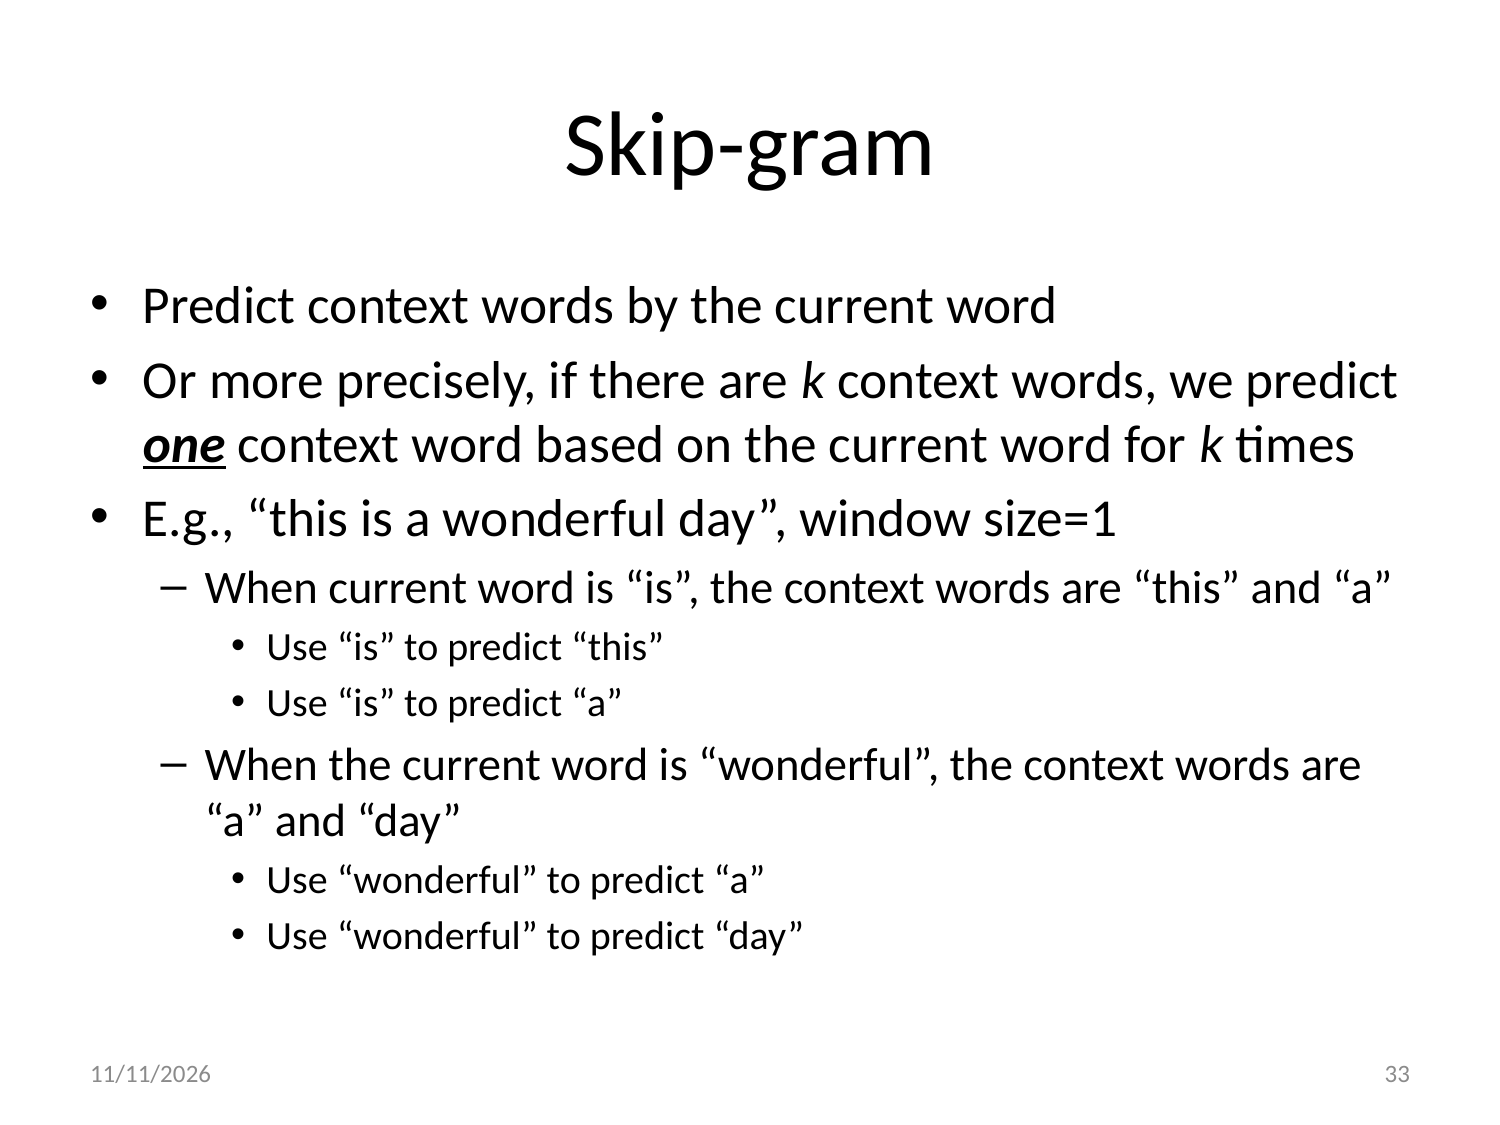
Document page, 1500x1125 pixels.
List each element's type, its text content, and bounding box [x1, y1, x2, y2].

list Predict context words by the current word Or more precisely, if there are k context words, we predict one context word based on the current word for k times E.g., “this is a wonderful day”, window size=1 When current word is “is”, the context words are “this” and “a” Use “is” to predict “this” Use “is” to predict “a” When the current word is “wonderful”, the context words are “a” and “day” Use “wonderful” to predict “a” Use “wonderful” to predict “day” [75, 262, 1425, 1005]
title Skip-gram [75, 45, 1425, 233]
slide_number 33 [1074, 1042, 1425, 1103]
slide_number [75, 1042, 425, 1103]
